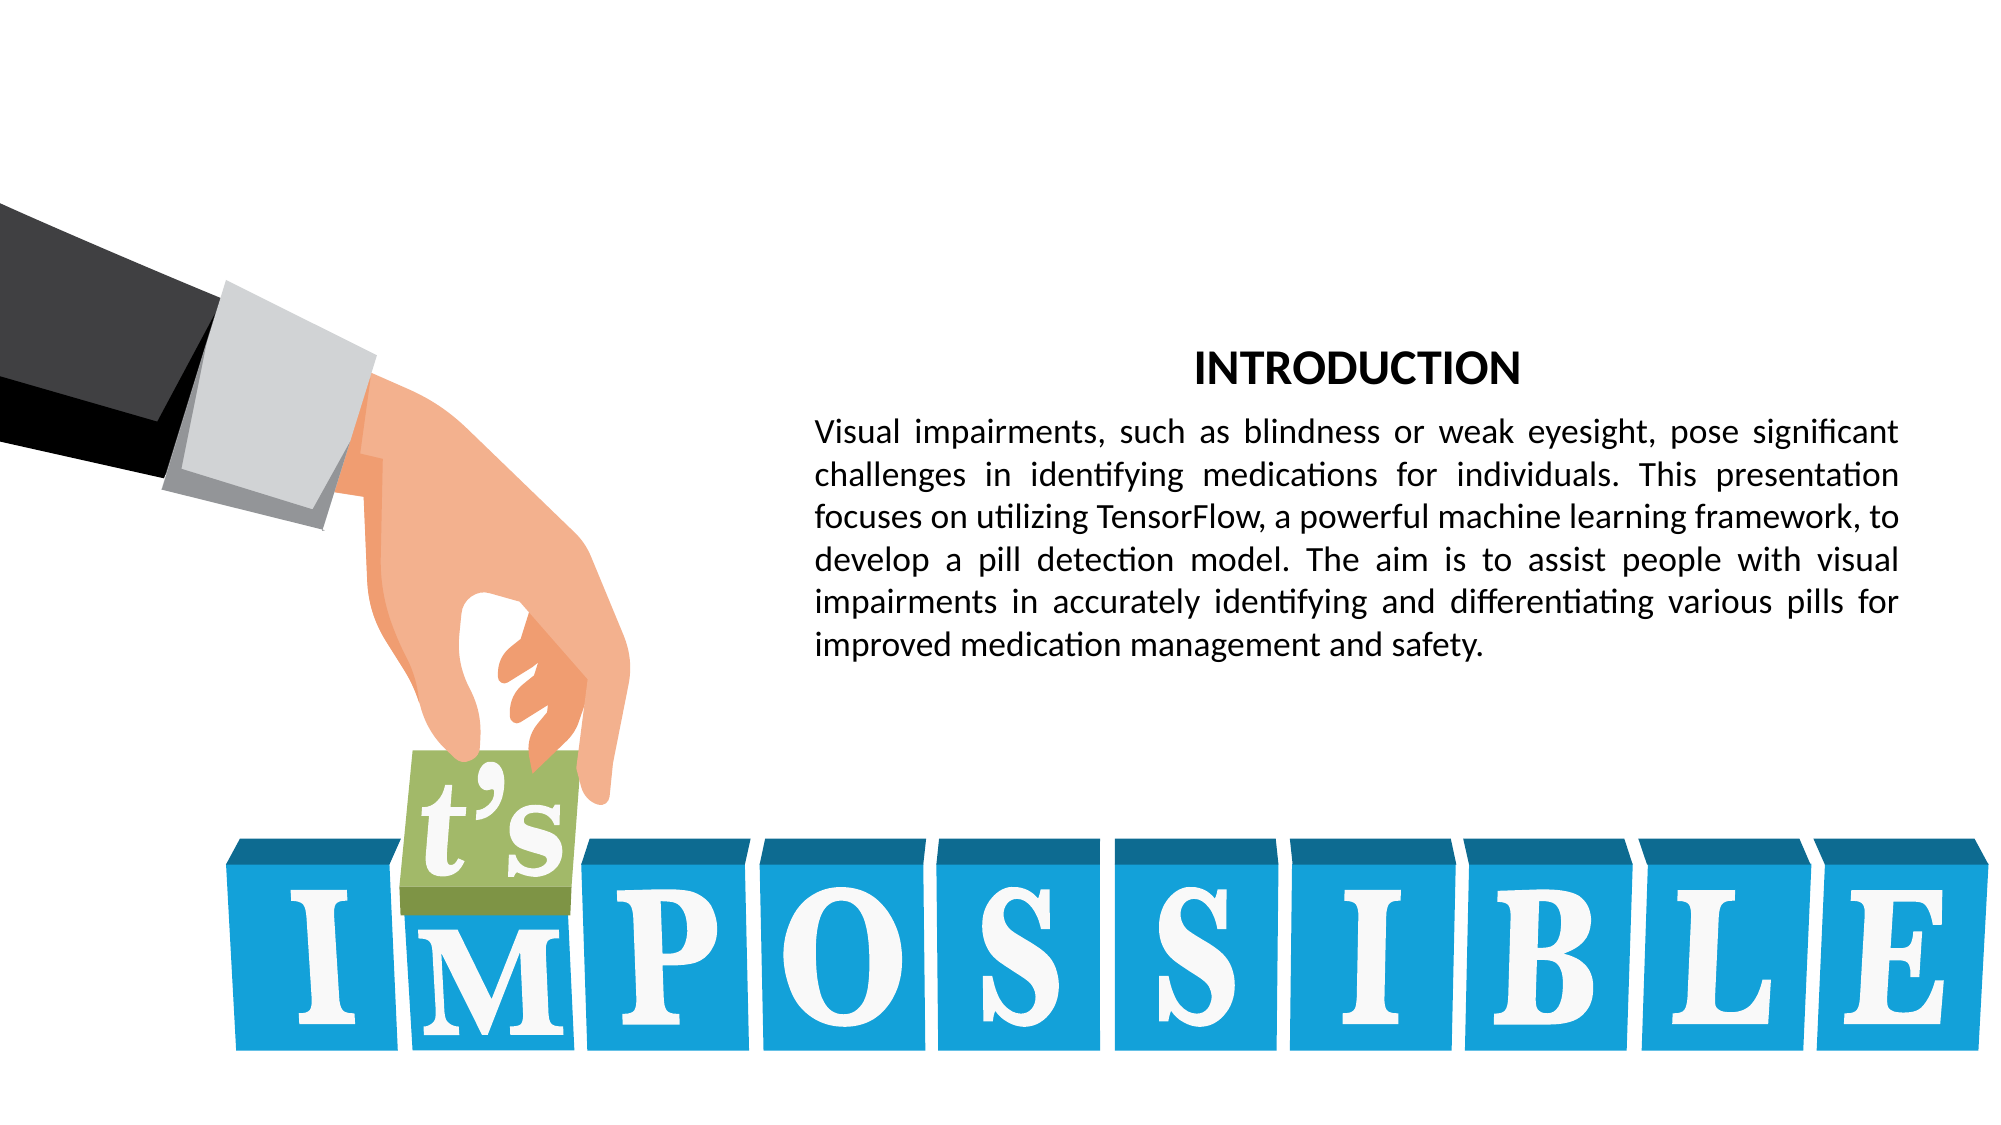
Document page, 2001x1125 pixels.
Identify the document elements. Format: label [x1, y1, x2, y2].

text_box [0, 203, 1989, 1051]
